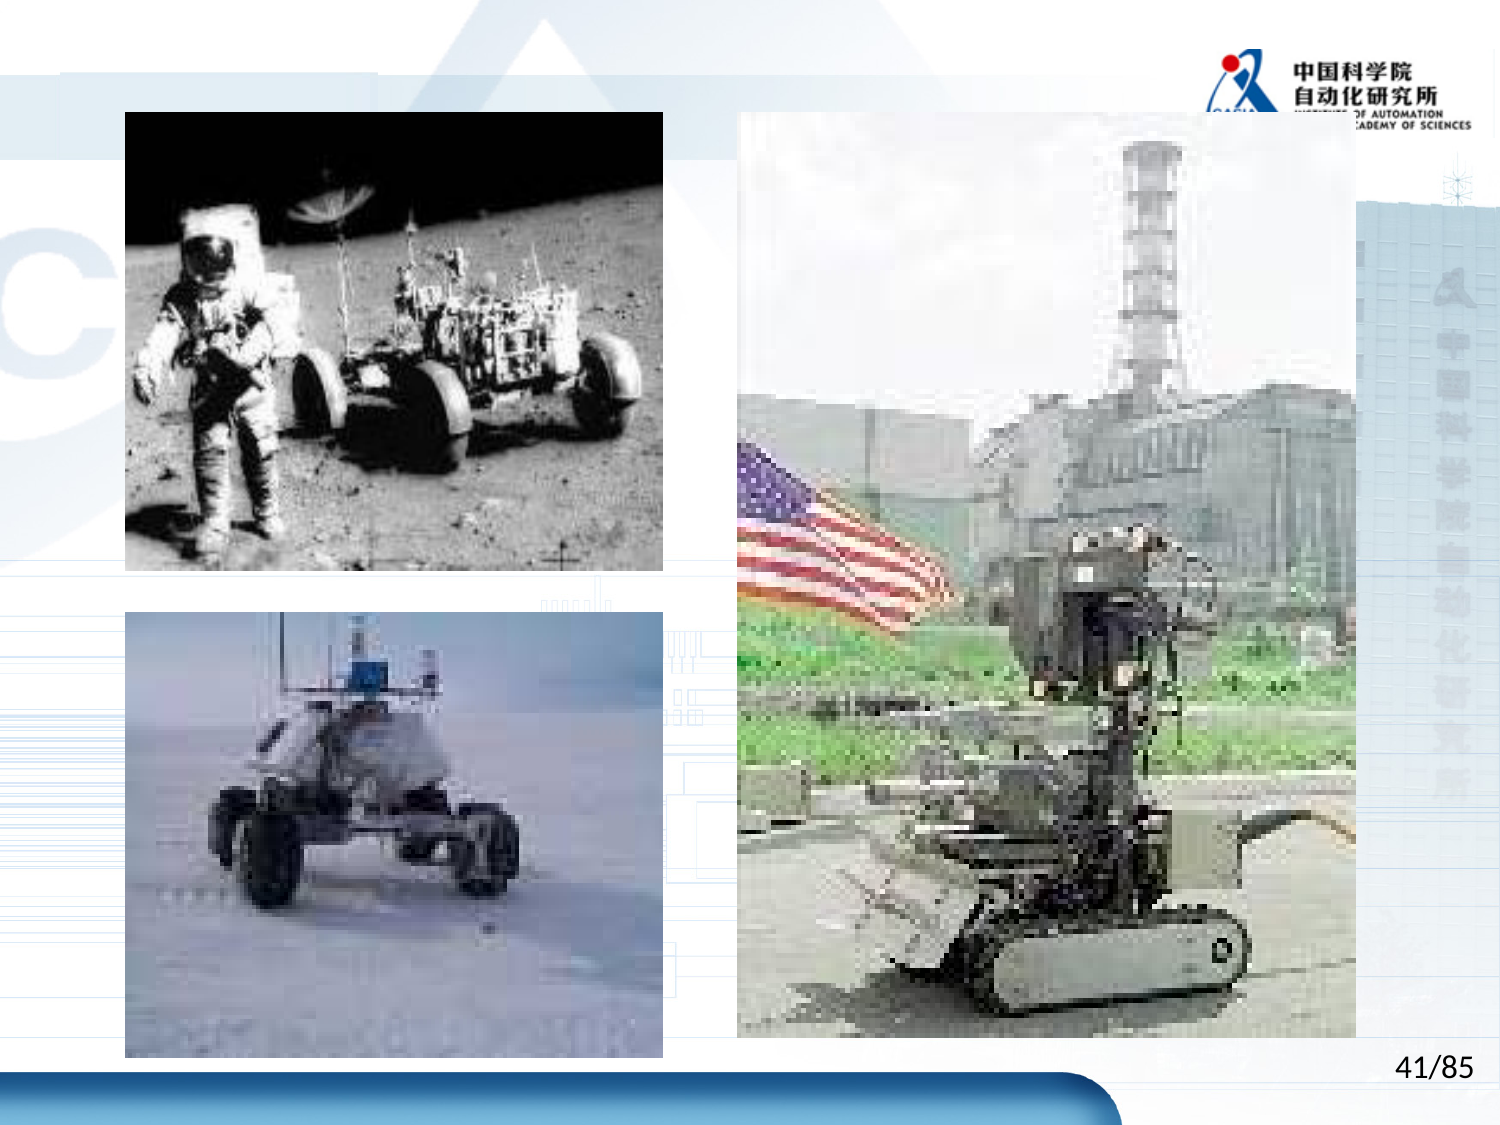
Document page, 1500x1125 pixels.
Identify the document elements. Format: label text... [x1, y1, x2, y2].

slide_number 41/85 [1139, 1034, 1491, 1095]
picture [0, 0, 1500, 1125]
